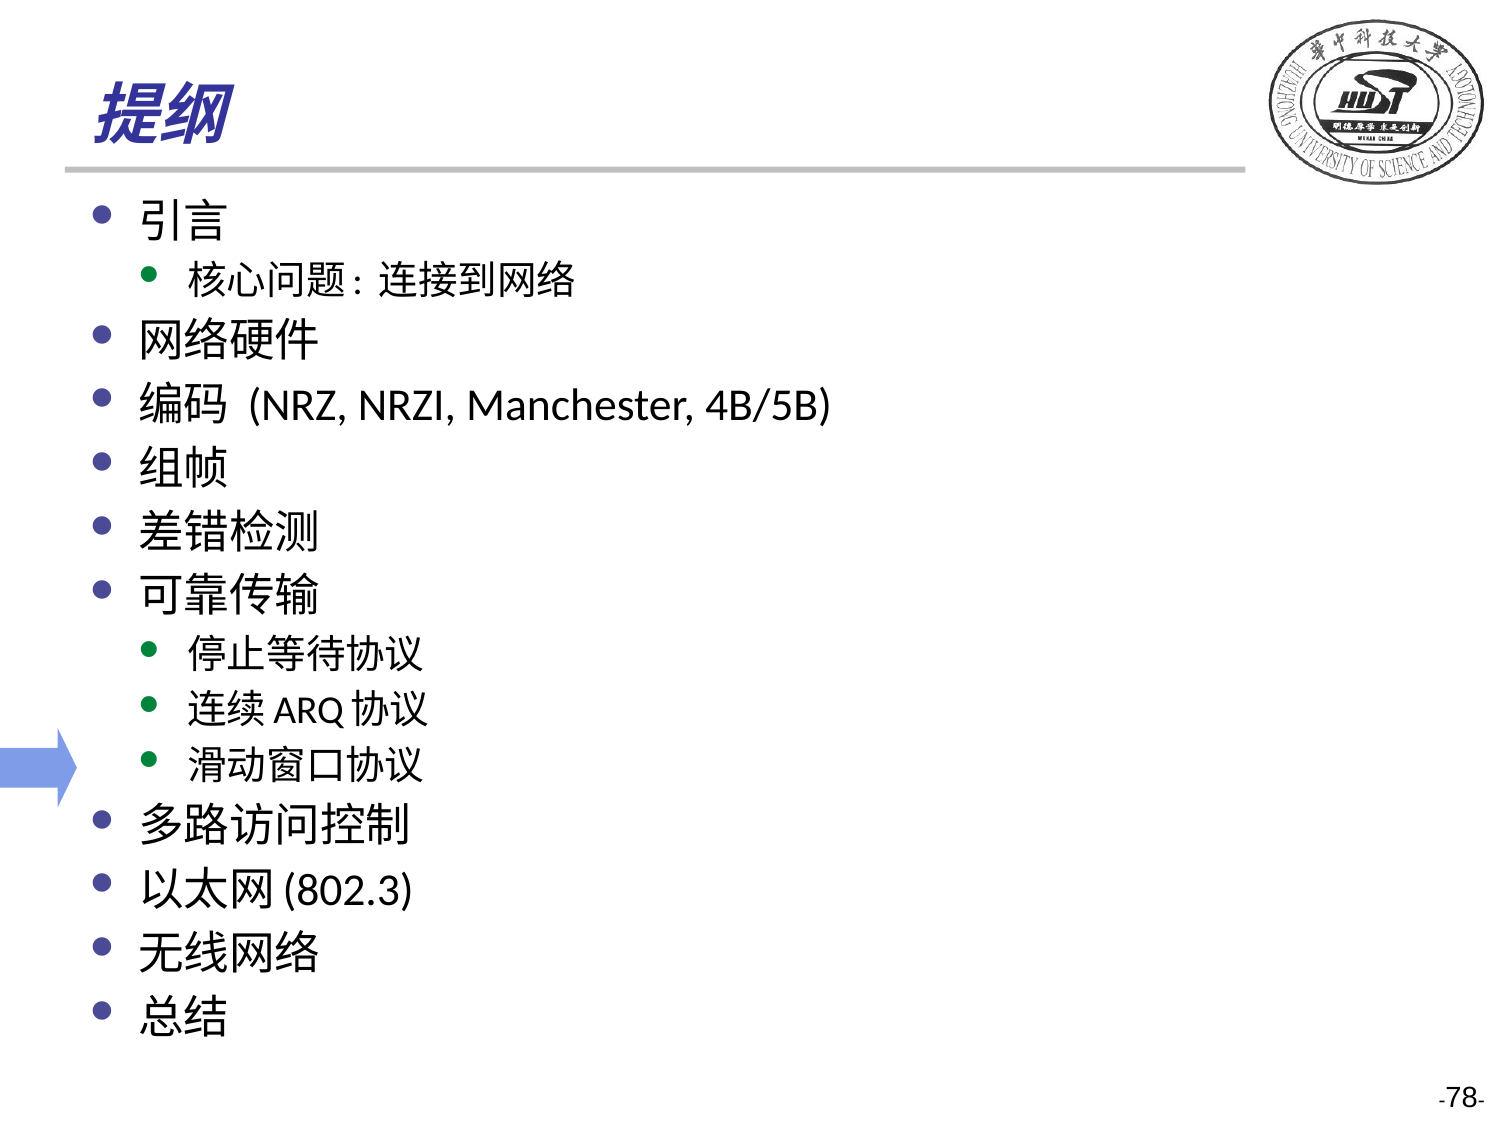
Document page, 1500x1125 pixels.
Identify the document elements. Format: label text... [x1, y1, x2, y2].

list 引言 核心问题: 连接到网络 网络硬件 编码 (NRZ, NRZI, Manchester, 4B/5B) 组帧 差错检测 可靠传输 停止等待协议 连续ARQ协议 滑动窗口协议 多路访问控制 以太网(802.3) 无线网络 总结 [75, 184, 1425, 1059]
title 提纲 [76, 42, 1315, 160]
slide_number -78- [1149, 1070, 1500, 1125]
picture [1257, 18, 1489, 185]
text_box [0, 727, 77, 808]
